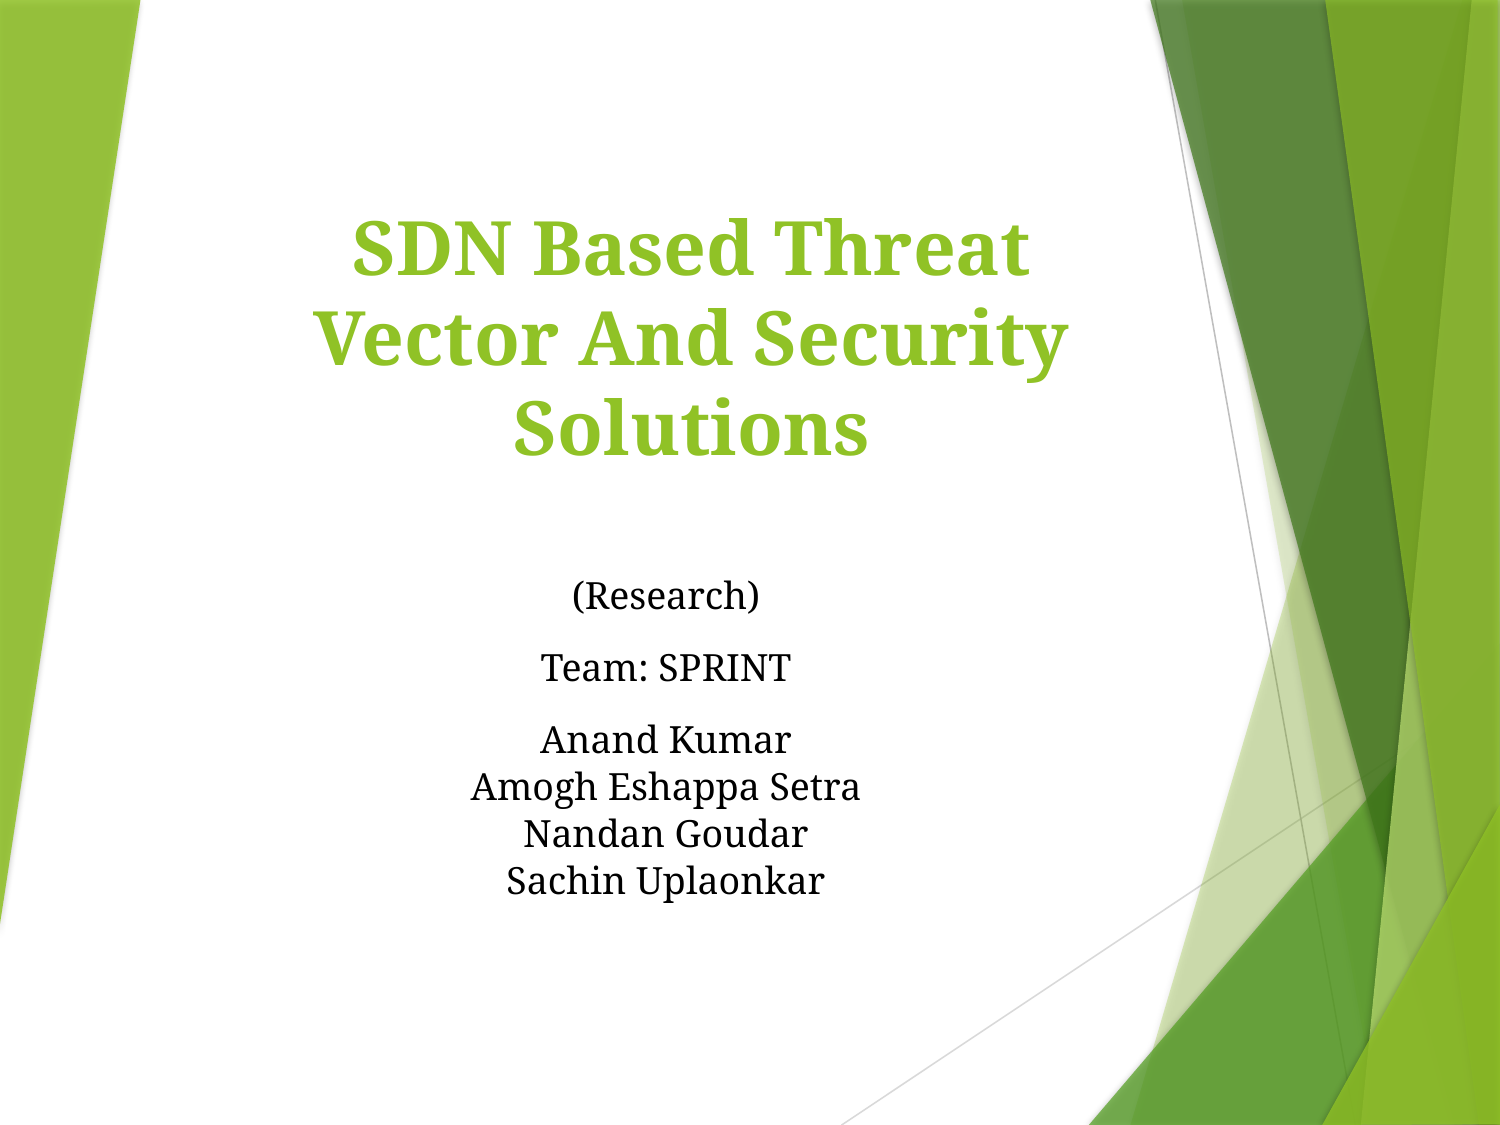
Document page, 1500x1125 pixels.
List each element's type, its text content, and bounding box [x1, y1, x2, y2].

title SDN Based Threat Vector And Security Solutions [214, 200, 1170, 471]
subtitle (Research) Team: SPRINT Anand Kumar Amogh Eshappa Setra Nandan Goudar Sachin Uplaonkar [188, 573, 1144, 754]
